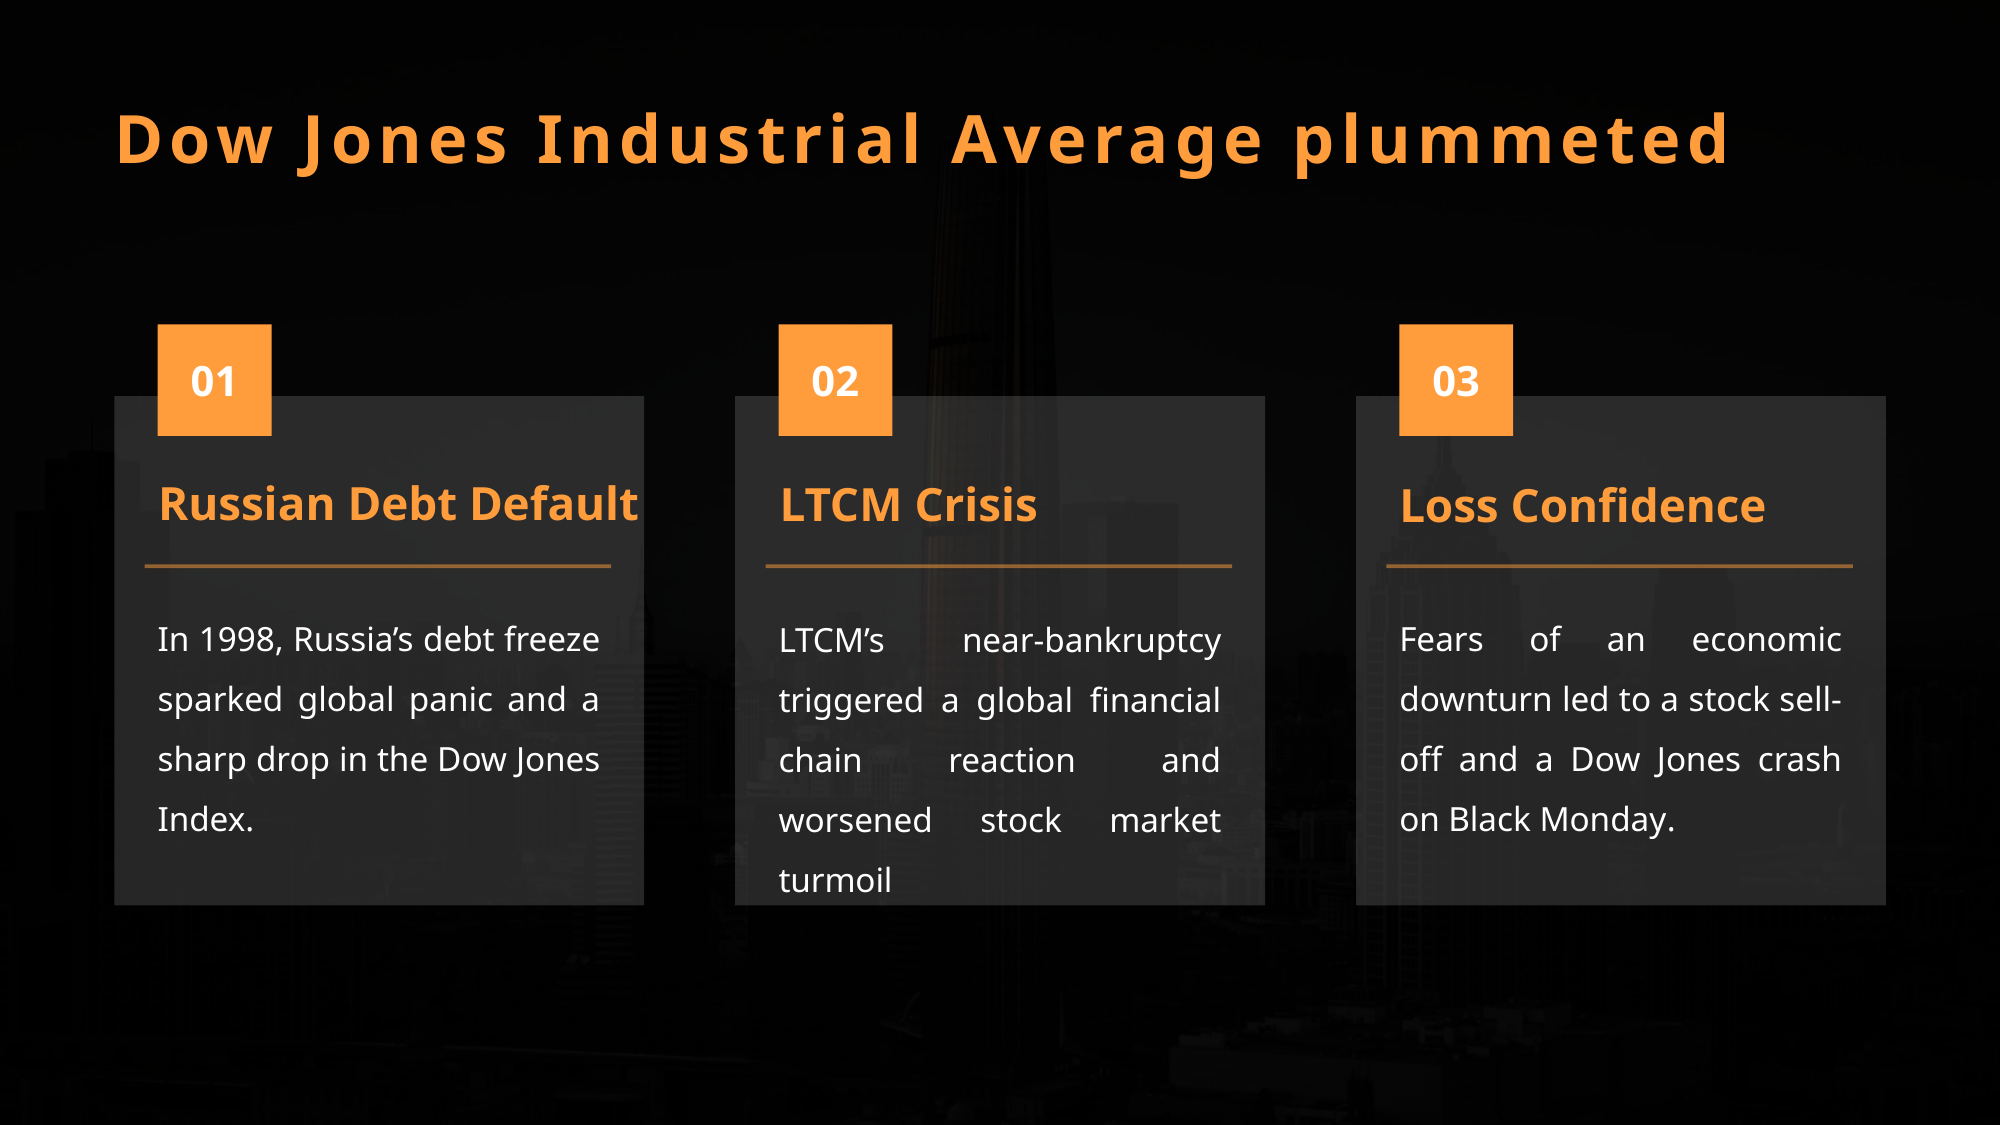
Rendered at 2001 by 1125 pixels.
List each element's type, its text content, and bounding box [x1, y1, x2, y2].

text_box 01 [219, 367, 231, 395]
text_box 02 [777, 323, 893, 437]
text_box [113, 395, 645, 906]
text_box LTCM’s near-bankruptcy triggered a global financial chain reaction and worsened stock market turmoil [778, 599, 1222, 863]
text_box 01 [193, 366, 212, 396]
text_box LTCM Crisis [779, 466, 1224, 540]
text_box [734, 395, 1266, 906]
text_box 03 [1398, 323, 1514, 437]
title Dow Jones Industrial Average plummeted [114, 59, 1886, 178]
text_box Fears of an economic downturn led to a stock sell-off and a Dow Jones crash on Black Monday. [1399, 598, 1843, 862]
text_box Russian Debt Default [158, 464, 647, 540]
text_box [1355, 395, 1887, 906]
text_box Loss Confidence [1399, 467, 1843, 541]
text_box In 1998, Russia’s debt freeze sparked global panic and a sharp drop in the Dow Jones Index. [157, 598, 602, 862]
